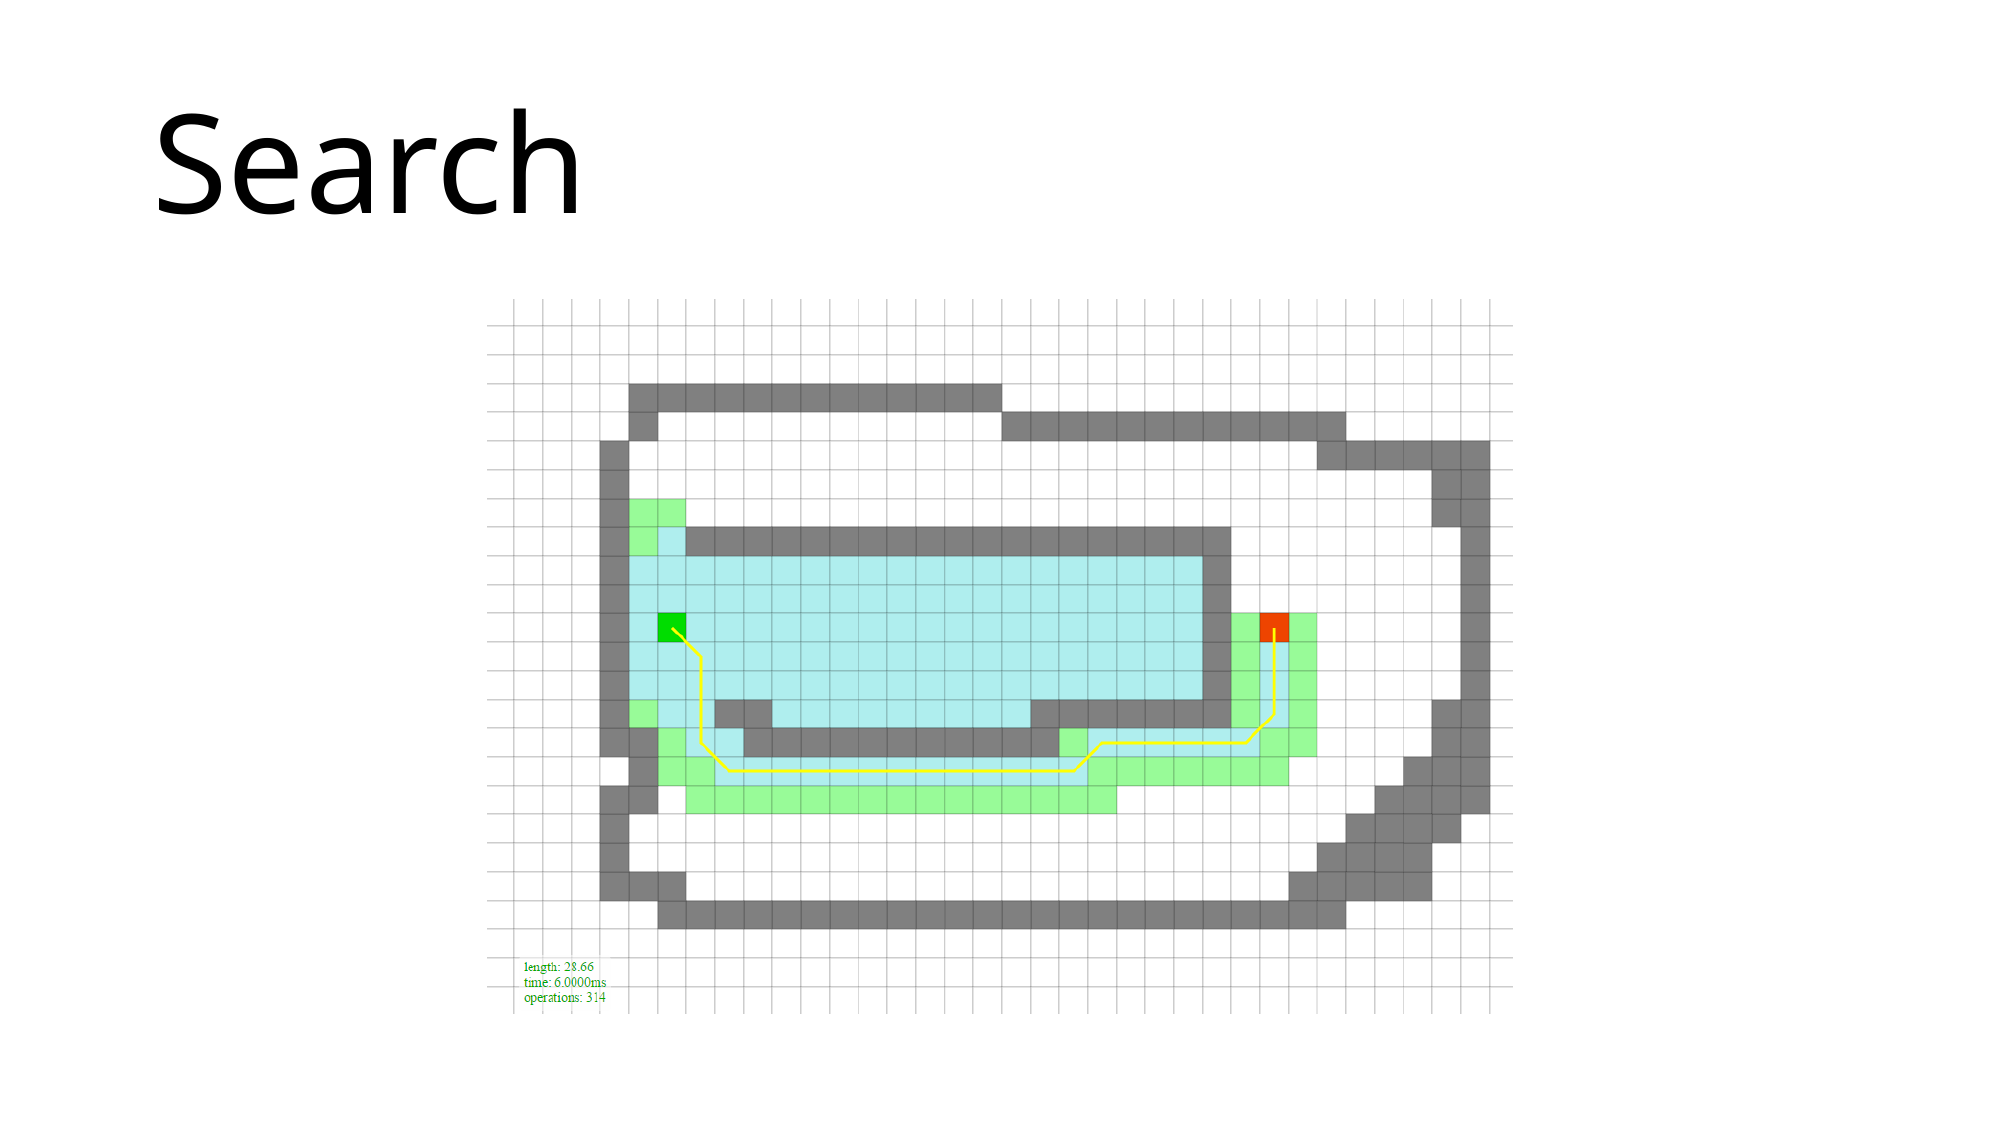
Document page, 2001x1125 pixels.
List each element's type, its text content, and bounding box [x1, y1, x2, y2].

title Search [137, 59, 1863, 278]
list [487, 299, 1513, 1014]
